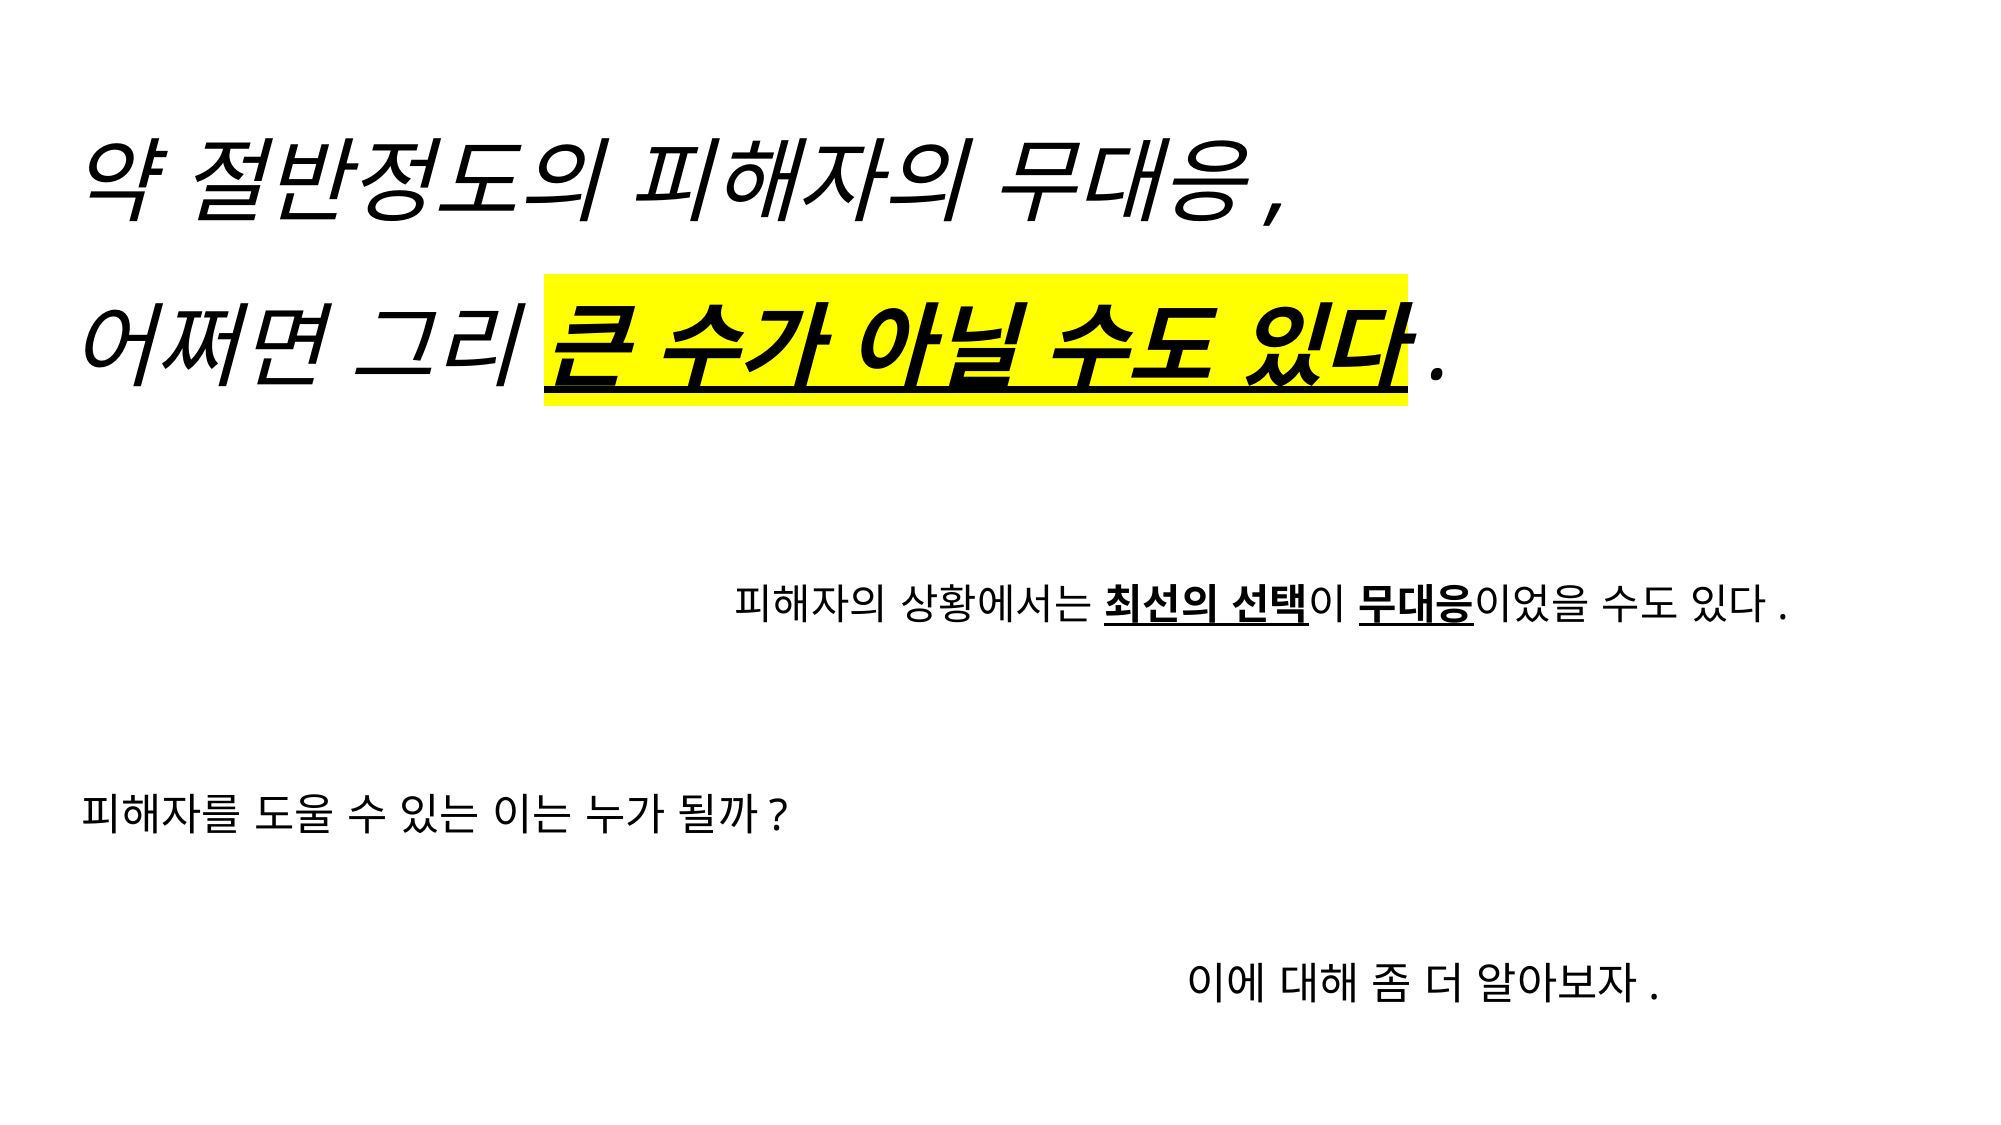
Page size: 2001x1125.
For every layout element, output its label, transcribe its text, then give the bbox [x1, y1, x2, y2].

text_box 피해자의 상황에서는 최선의 선택이 무대응이었을 수도 있다. [719, 570, 1961, 636]
text_box 이에 대해 좀 더 알아보자. [1096, 947, 1750, 1016]
text_box 피해자를 도울 수 있는 이는 누가 될까? [66, 779, 875, 847]
text_box 약 절반정도의 피해자의 무대응, 어쩌면 그리 큰 수가 아닐 수도 있다. [55, 60, 1868, 406]
